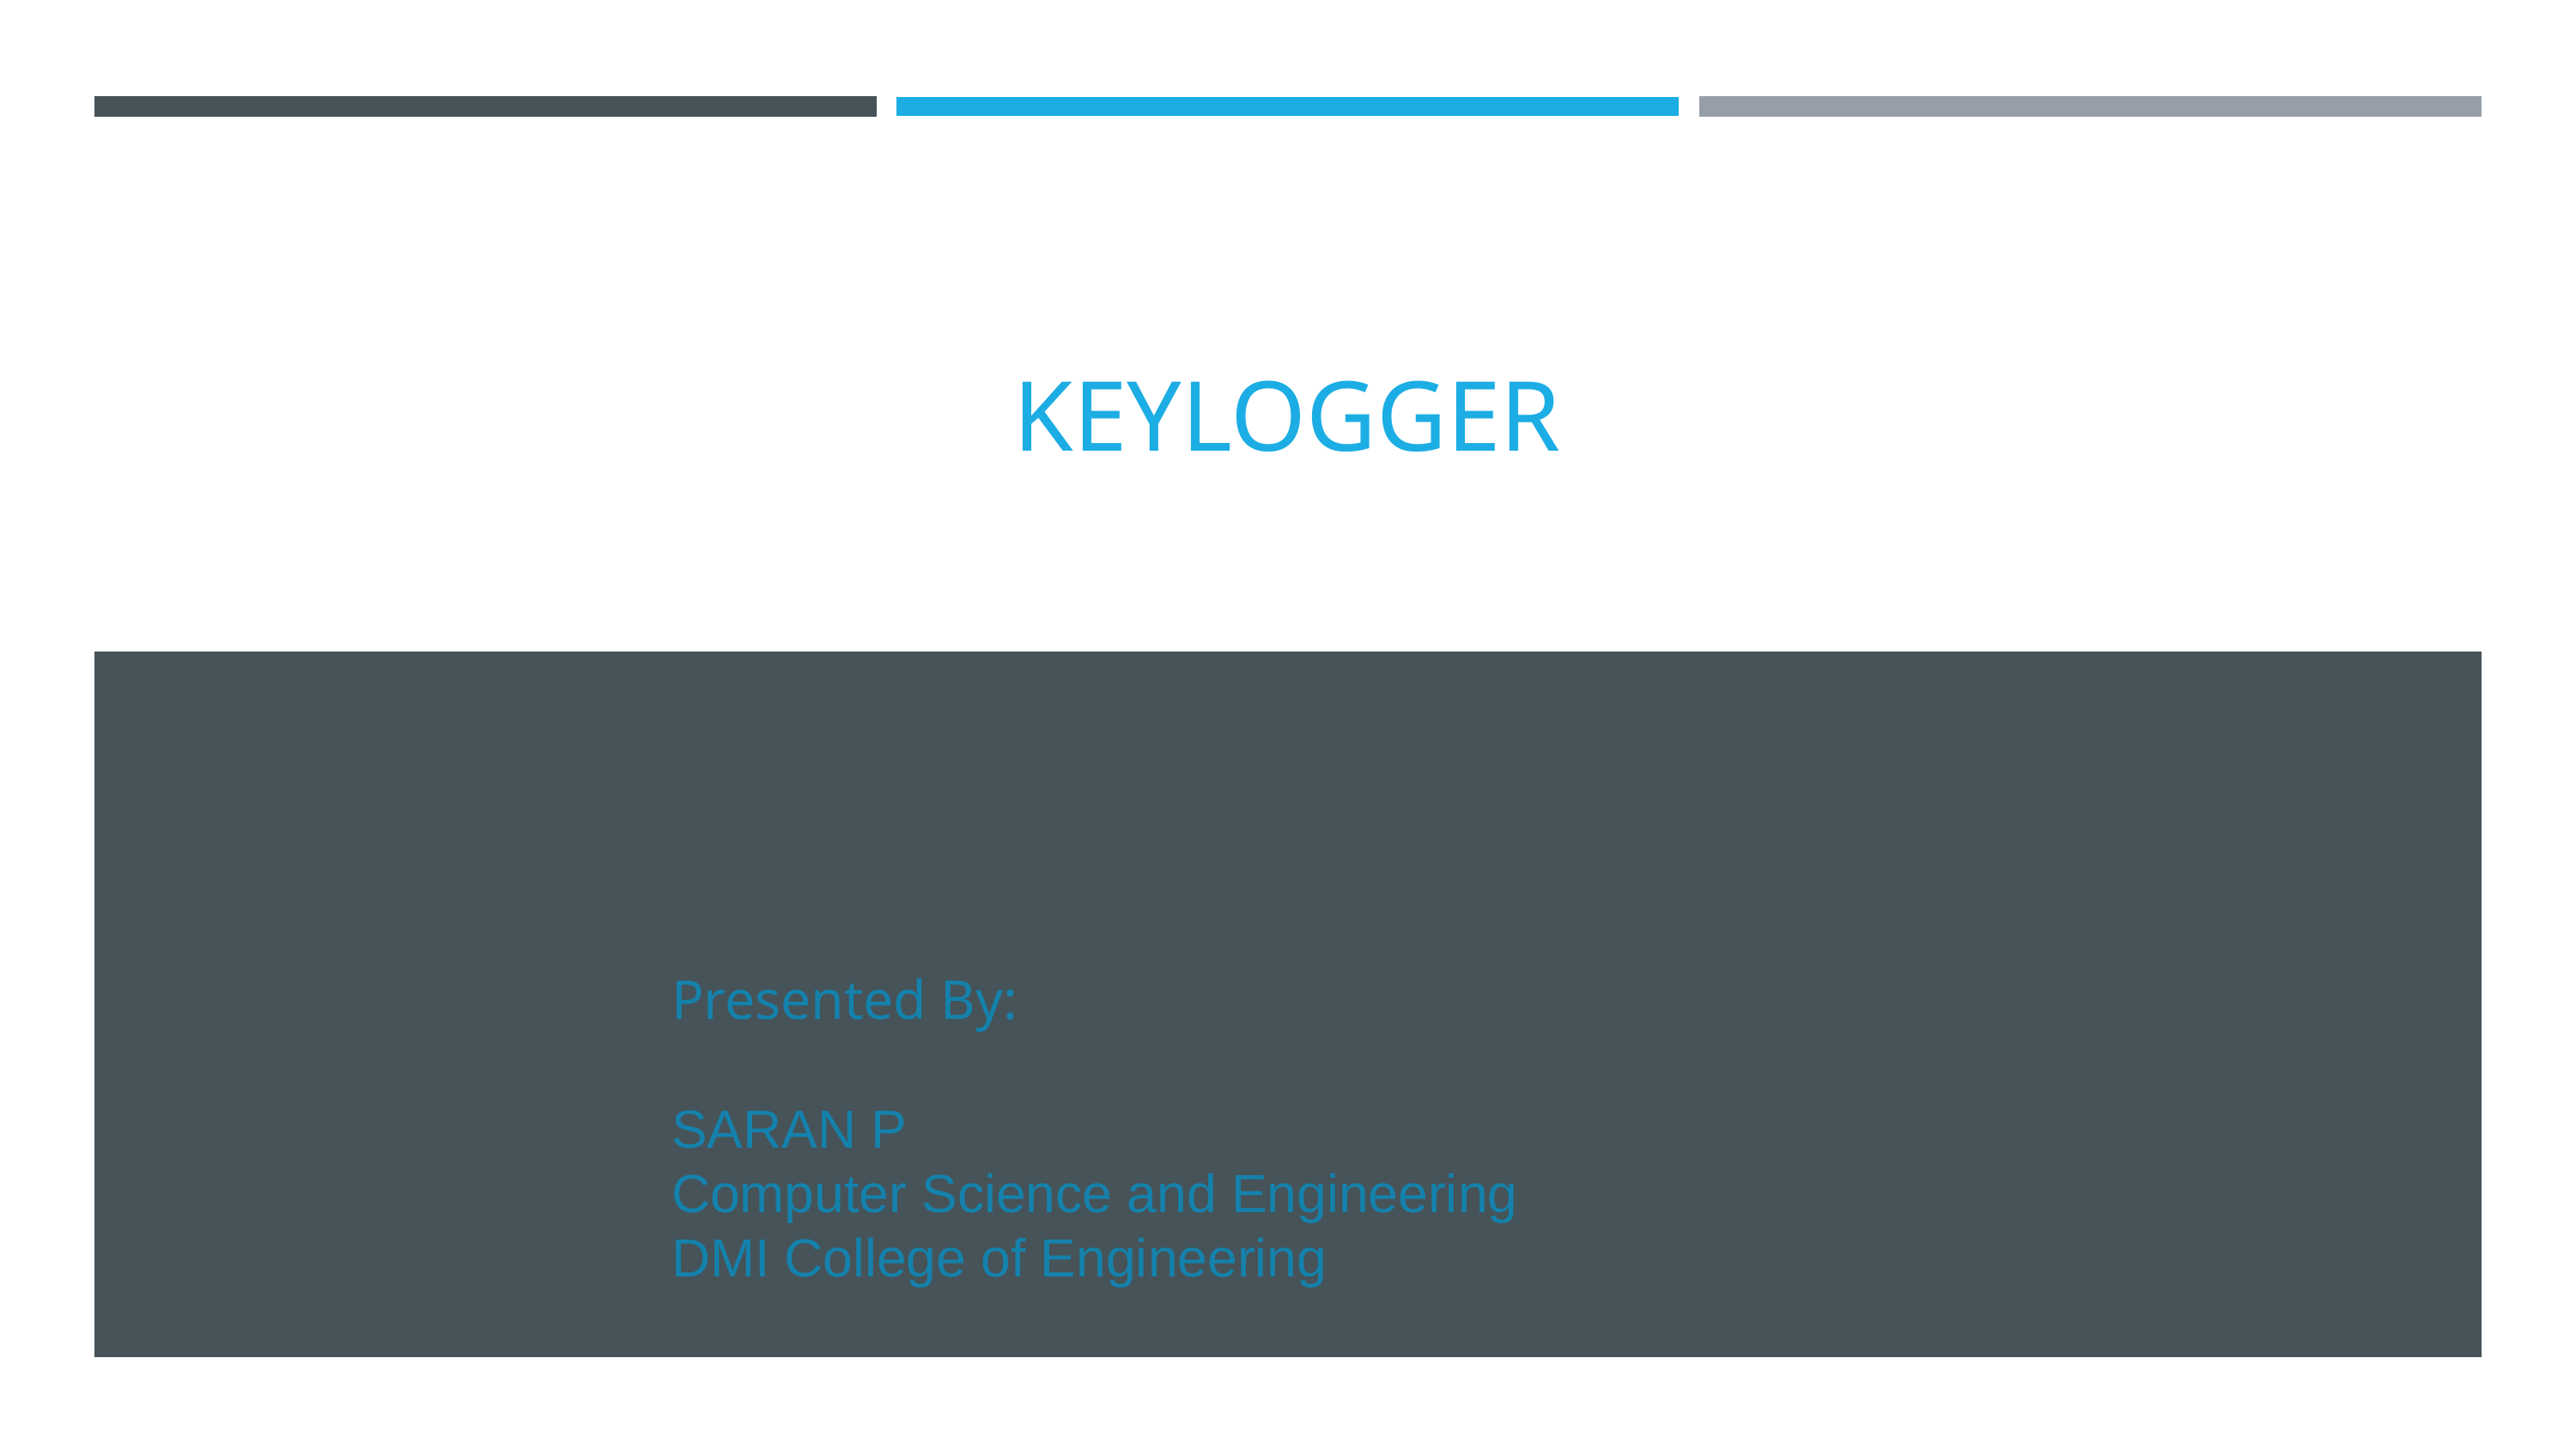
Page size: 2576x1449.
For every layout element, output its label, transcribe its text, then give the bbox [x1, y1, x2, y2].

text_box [1698, 95, 2482, 118]
text_box KEYLOGGER [334, 354, 2241, 470]
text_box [94, 652, 2482, 1357]
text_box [94, 96, 878, 118]
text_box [896, 96, 1680, 117]
